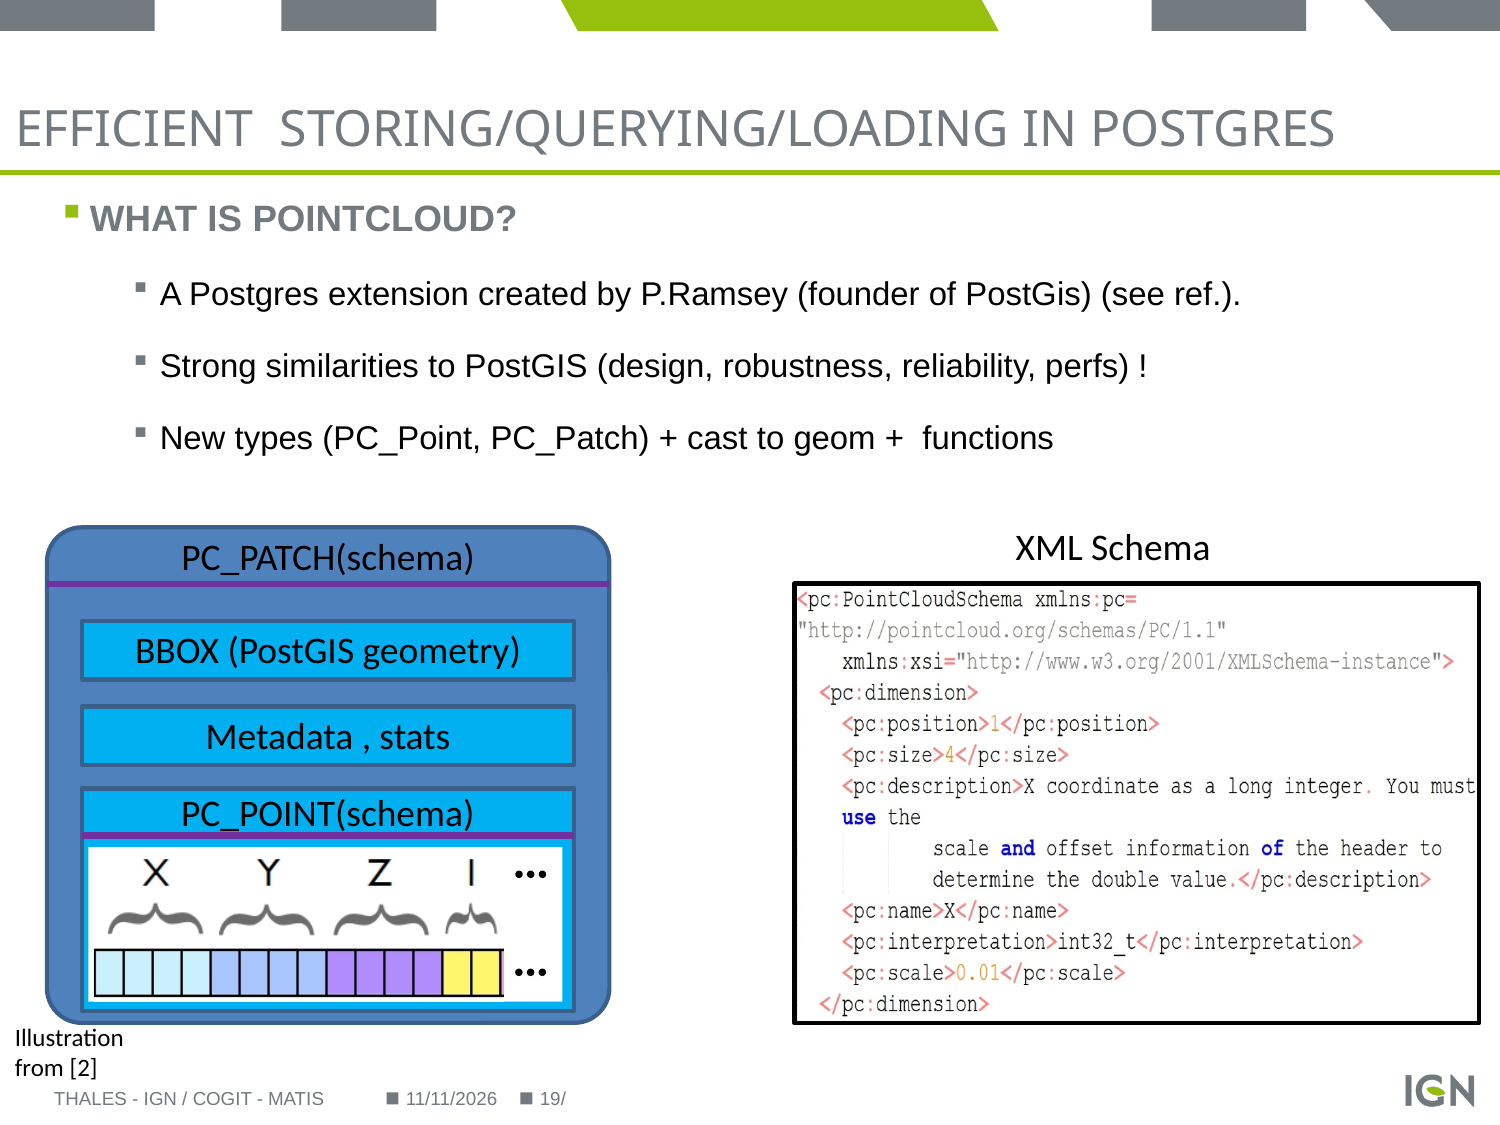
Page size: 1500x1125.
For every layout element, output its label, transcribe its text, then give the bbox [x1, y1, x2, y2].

text_box [524, 966, 536, 979]
text_box BBOX (PostGIS geometry) [81, 619, 575, 679]
text_box [513, 966, 525, 979]
picture [93, 848, 505, 1001]
text_box XML Schema [843, 515, 1383, 581]
title efficient storing/querying/Loading in postgres [0, 80, 1500, 173]
text_box [80, 619, 576, 682]
list What is PointCloud? A Postgres extension created by P.Ramsey (founder of PostGis) (see ref.). Strong similarities to PostGIS (design, robustness, reliability, perfs) ! New types (PC_Point, PC_Patch) + cast to geom + functions [46, 187, 1419, 469]
text_box [503, 845, 564, 1004]
text_box [536, 966, 549, 979]
footer Thales - IGN / COGIT - MATIS [39, 1067, 387, 1125]
text_box [44, 552, 612, 1025]
text_box [513, 868, 525, 881]
picture [1404, 1074, 1475, 1109]
slide_number 19/ [524, 1067, 875, 1125]
picture [796, 585, 1477, 1021]
text_box PC_PATCH(schema) [46, 525, 610, 583]
text_box [524, 868, 536, 881]
text_box [80, 839, 576, 1013]
text_box [536, 868, 549, 881]
text_box PC_POINT(schema) [81, 781, 575, 835]
text_box Metadata , stats [81, 704, 575, 765]
text_box [86, 845, 94, 1004]
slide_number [390, 1067, 524, 1125]
text_box Illustration from [2] [0, 1014, 153, 1089]
